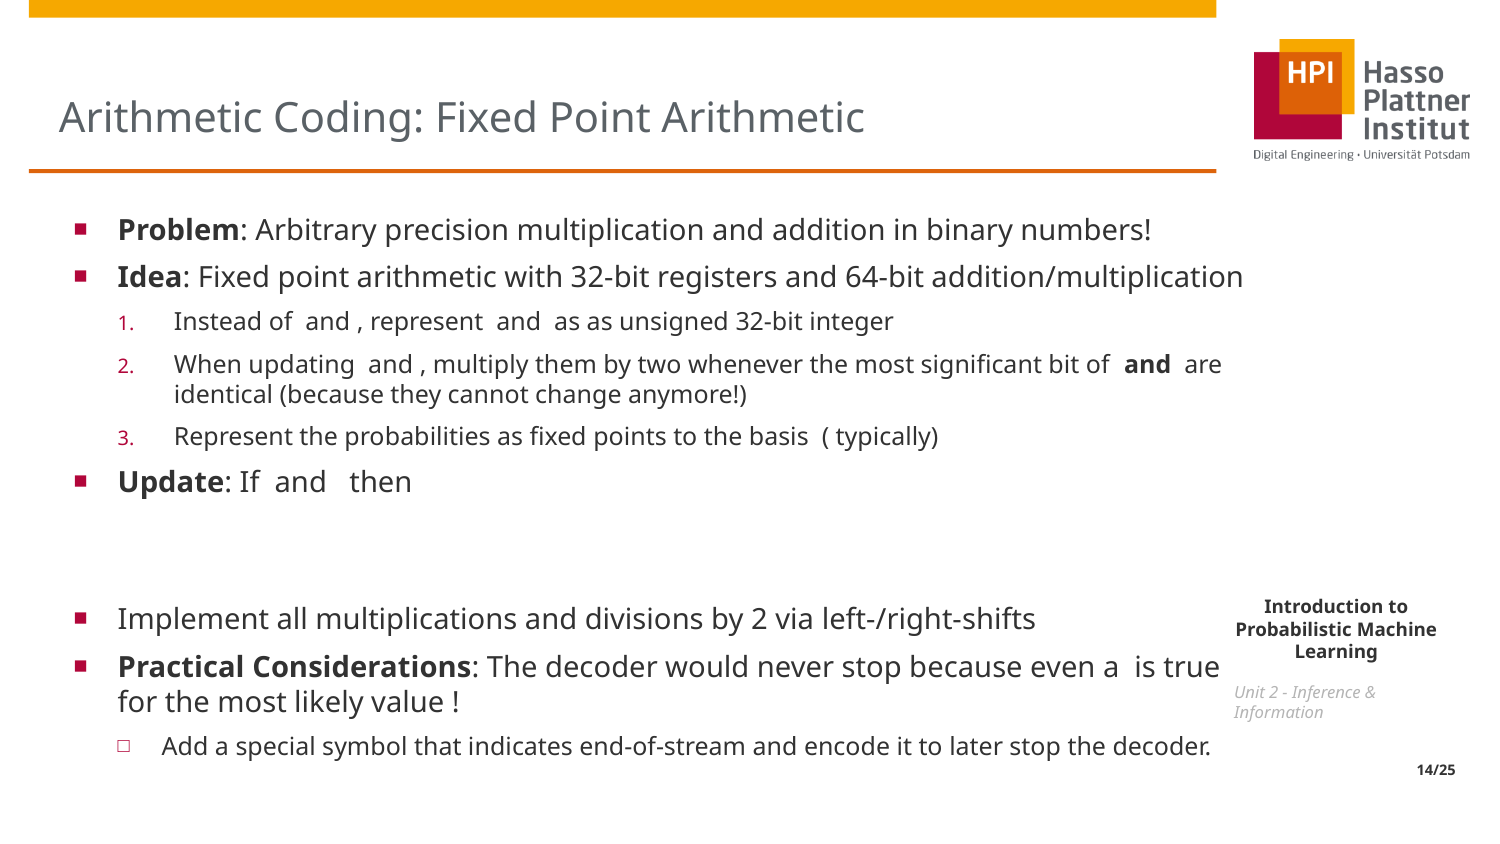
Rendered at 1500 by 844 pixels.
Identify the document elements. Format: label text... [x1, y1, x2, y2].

picture [1254, 39, 1470, 161]
title Arithmetic Coding: Fixed Point Arithmetic [58, 17, 1187, 170]
